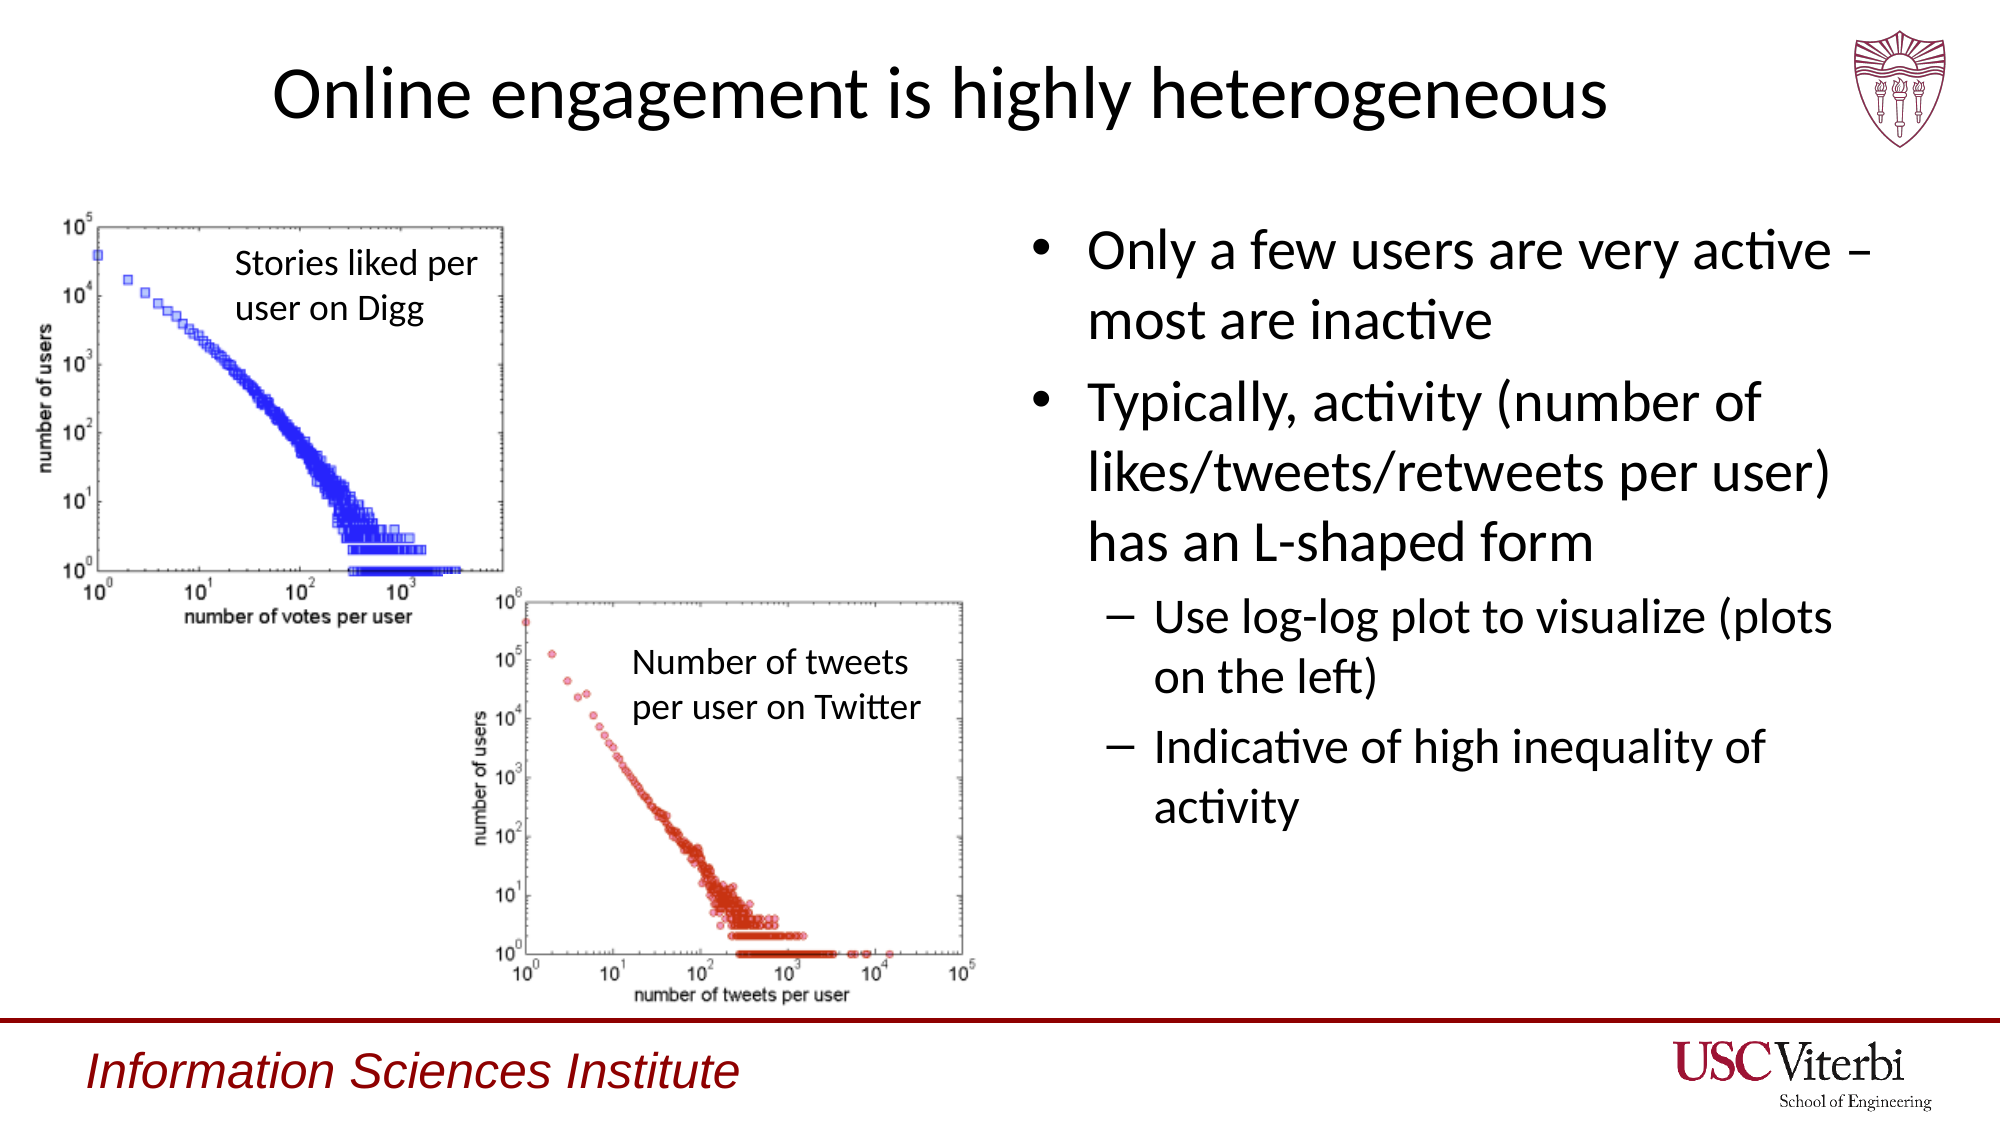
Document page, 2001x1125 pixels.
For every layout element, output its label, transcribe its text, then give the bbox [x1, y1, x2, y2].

picture [9, 195, 984, 1014]
title Online engagement is highly heterogeneous [99, 35, 1783, 141]
picture [1824, 13, 1975, 164]
picture [1641, 1027, 1964, 1118]
list Only a few users are very active – most are inactive Typically, activity (number of likes/tweets/retweets per user) has an L-shaped form Use log-log plot to visualize (plots on the left) Indicative of high inequality of activity [1016, 203, 1900, 1005]
